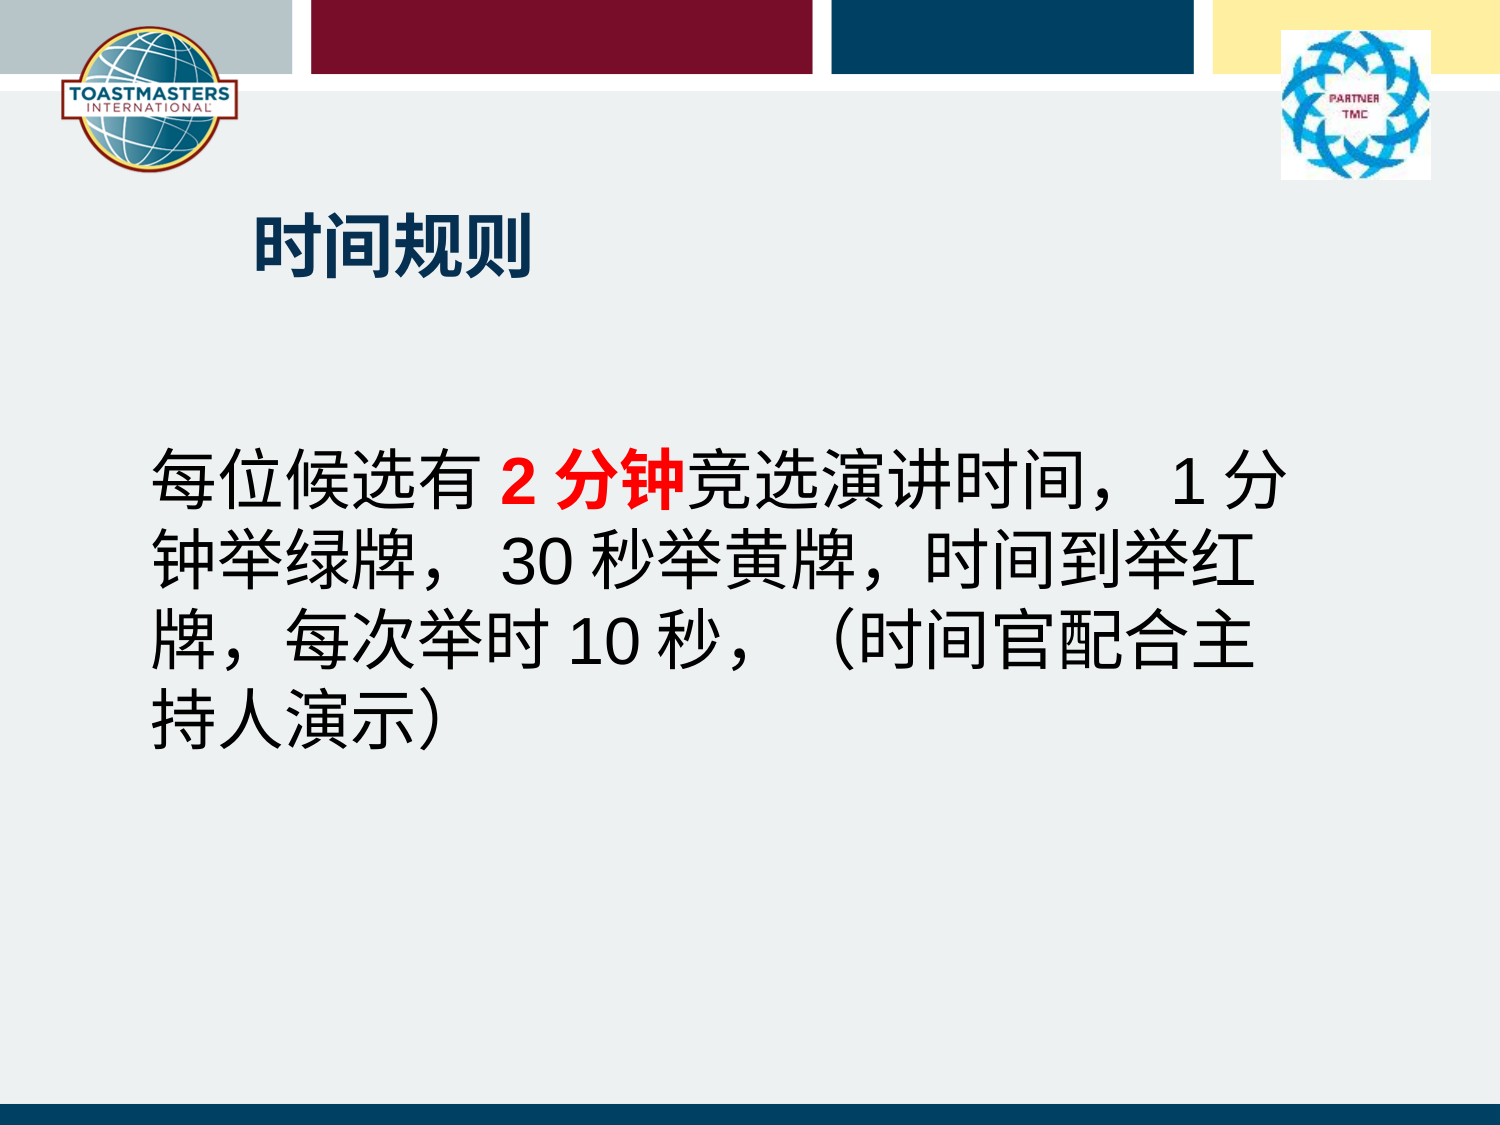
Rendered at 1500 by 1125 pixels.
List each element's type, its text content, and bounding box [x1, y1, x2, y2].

text_box 时间规则 [237, 149, 1500, 338]
text_box 每位候选有2分钟竞选演讲时间，1分钟举绿牌，30秒举黄牌，时间到举红牌，每次举时10秒，（时间官配合主持人演示） [135, 385, 1306, 765]
picture [0, 0, 1500, 1103]
